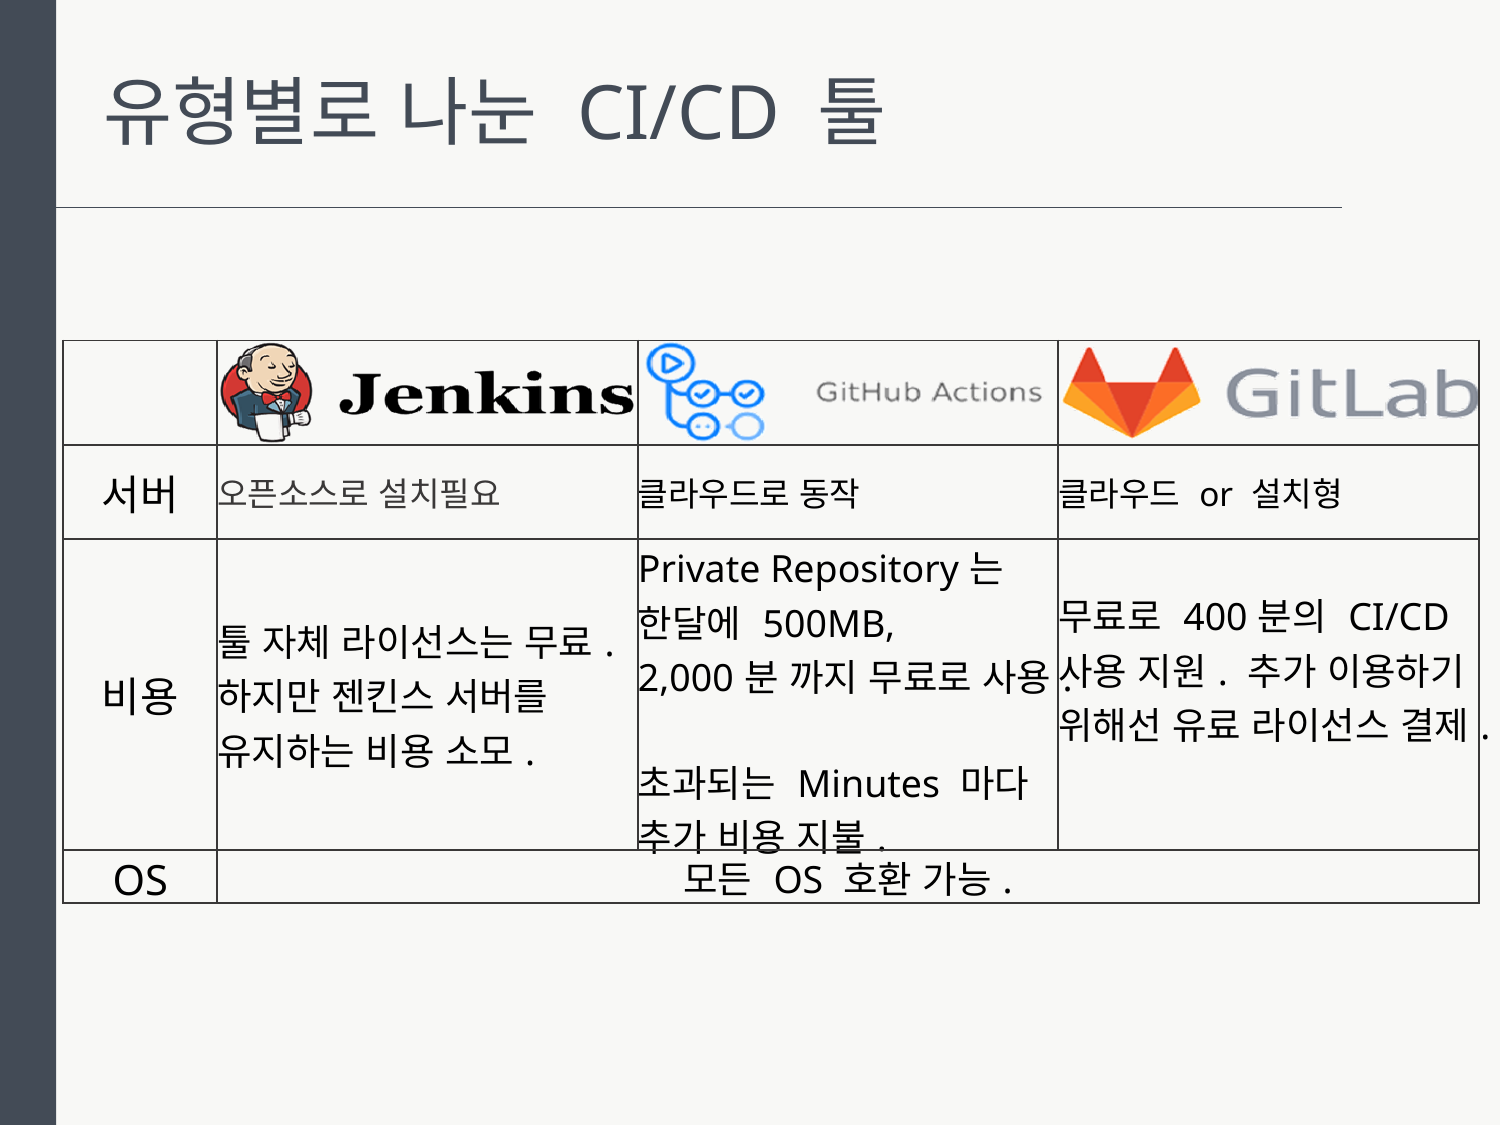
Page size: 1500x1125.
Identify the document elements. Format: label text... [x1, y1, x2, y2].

table_cell 모든 OS 호환 가능. [218, 851, 1478, 902]
text_box [0, 0, 57, 1125]
table_cell Private Repository는 한달에 500MB, 2,000분 까지 무료로 사용. 초과되는 Minutes 마다 추가 비용 지불. [639, 540, 1057, 849]
text_box 유형별로 나눈 CI/CD 툴 [88, 56, 902, 162]
table_header [639, 341, 1057, 444]
table_cell OS [64, 851, 216, 902]
table_cell 클라우드 or 설치형 [1059, 446, 1478, 538]
table_cell 무료로 400분의 CI/CD 사용 지원. 추가 이용하기 위해선 유료 라이선스 결제. [1059, 540, 1478, 849]
table_cell 비용 [64, 540, 216, 849]
table_cell 클라우드로 동작 [639, 446, 1057, 538]
table_header [218, 341, 637, 444]
table_cell 오픈소스로 설치필요 [218, 446, 637, 538]
table_cell 툴 자체 라이선스는 무료. 하지만 젠킨스 서버를 유지하는 비용 소모. [218, 540, 637, 849]
table_header [64, 341, 216, 444]
table_header [1059, 341, 1478, 444]
table_cell 서버 [64, 446, 216, 538]
